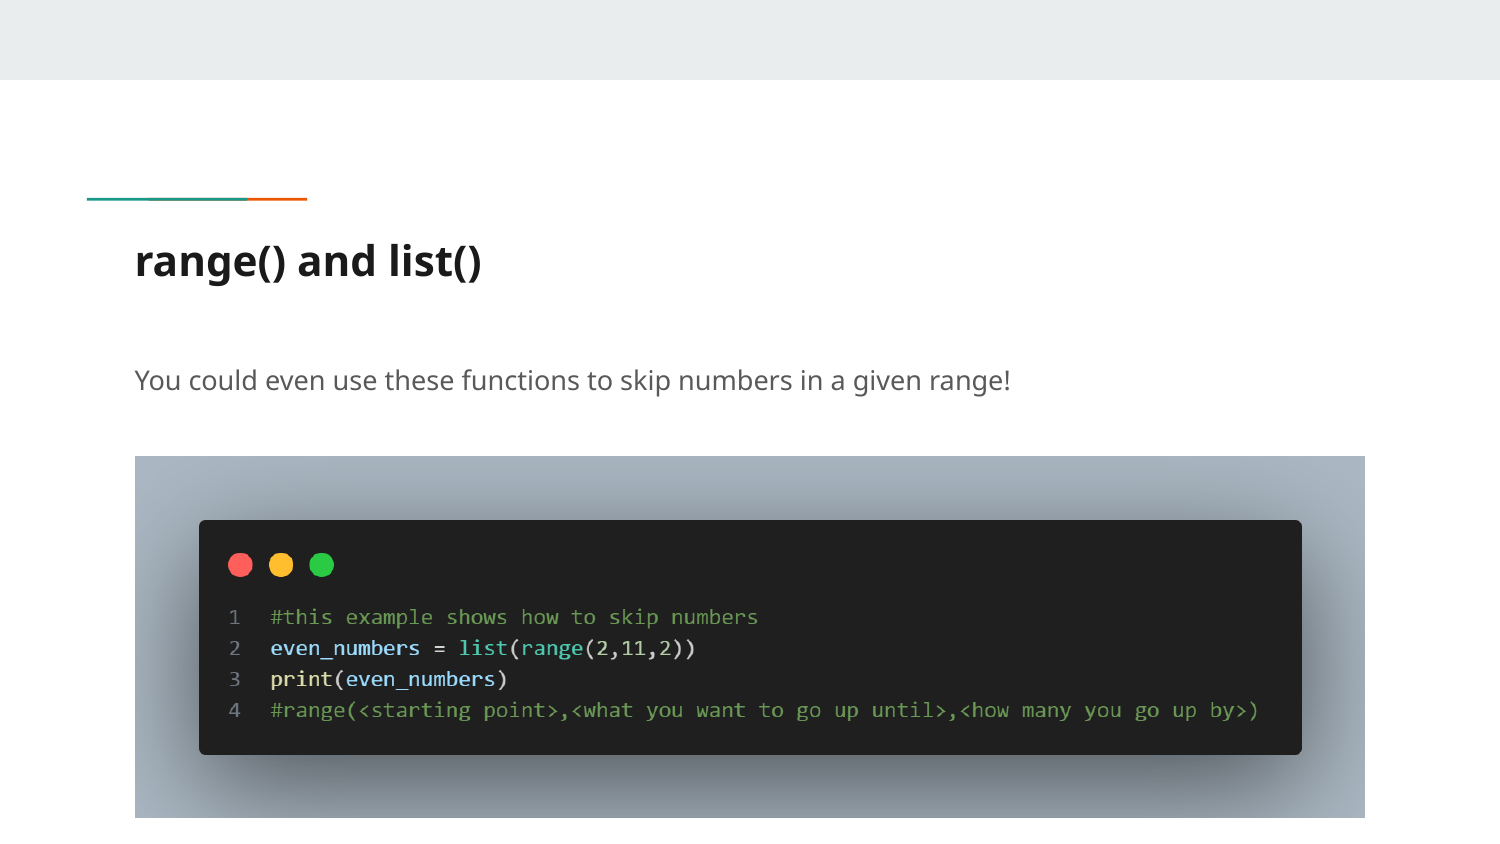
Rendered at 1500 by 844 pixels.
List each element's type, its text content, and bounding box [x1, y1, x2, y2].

picture [135, 456, 1365, 818]
list You could even use these functions to skip numbers in a given range! [119, 341, 1381, 712]
title range() and list() [119, 216, 1381, 305]
